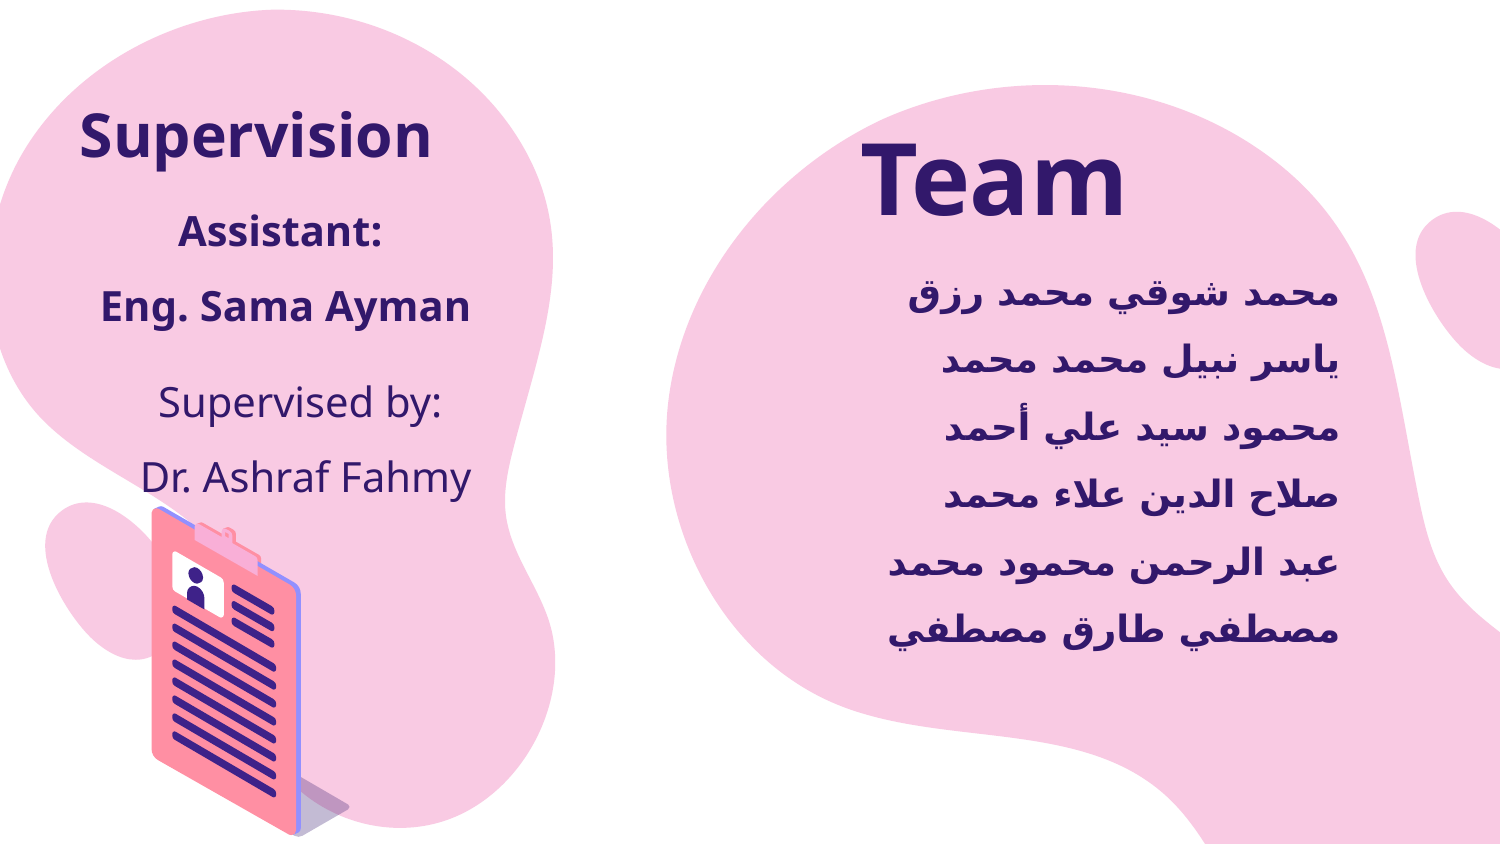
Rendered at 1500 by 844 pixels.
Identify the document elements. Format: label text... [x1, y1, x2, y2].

text_box Supervision [64, 80, 480, 165]
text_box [151, 505, 351, 838]
text_box Assistant: Eng. Sama Ayman [0, 165, 572, 287]
title Team [845, 41, 1356, 230]
text_box Supervised by: Dr. Ashraf Fahmy [103, 335, 498, 457]
subtitle محمد شوقي محمد رزق ياسر نبيل محمد محمد محمود سيد علي أحمد صلاح الدين علاء محمد عبد الرحمن محمود محمد مصطفي طارق مصطفي [528, 230, 1356, 698]
